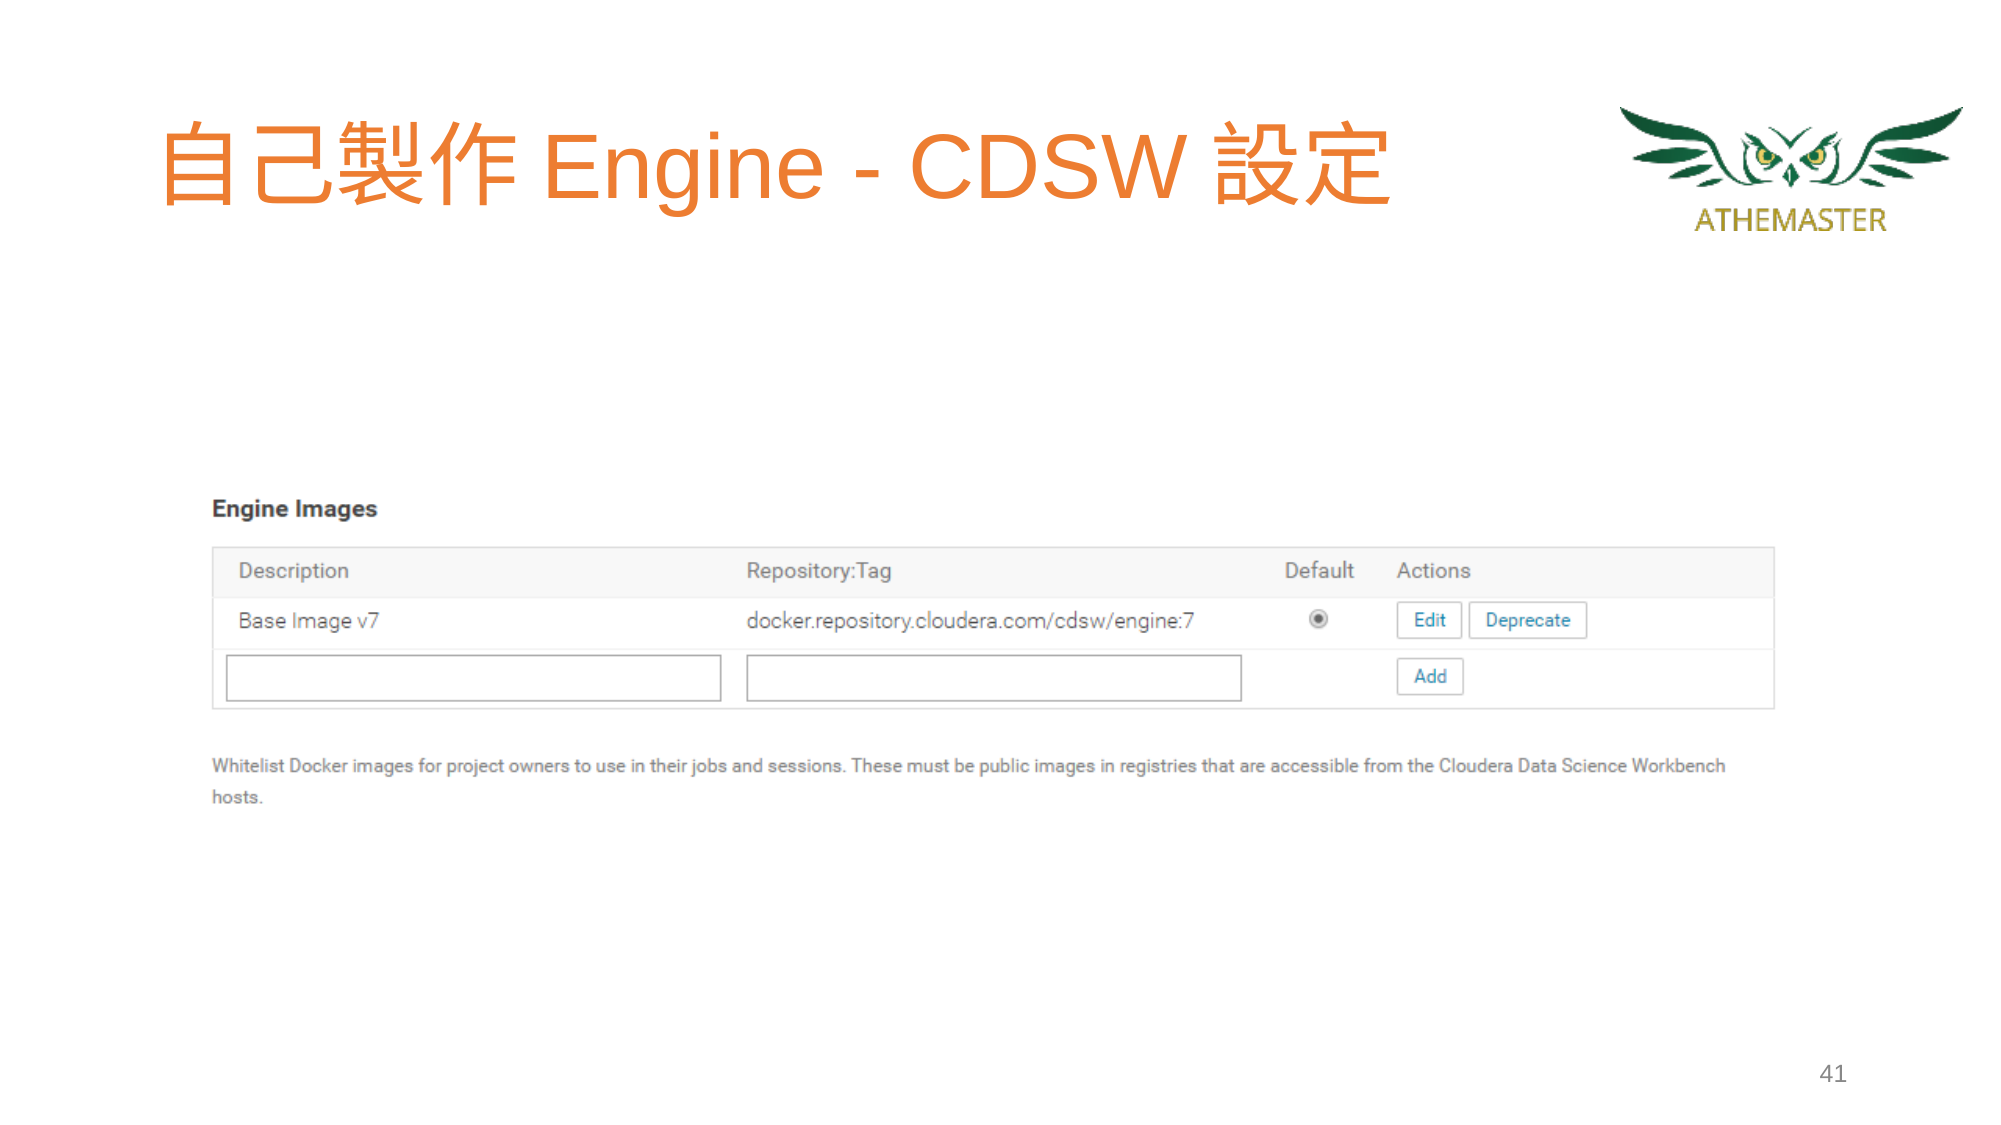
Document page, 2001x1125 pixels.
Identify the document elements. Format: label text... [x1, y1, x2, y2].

picture [180, 467, 1819, 846]
title 自己製作Engine - CDSW設定 [137, 59, 1863, 278]
picture [1863, 107, 1963, 231]
slide_number ‹#› [1412, 1042, 1863, 1103]
